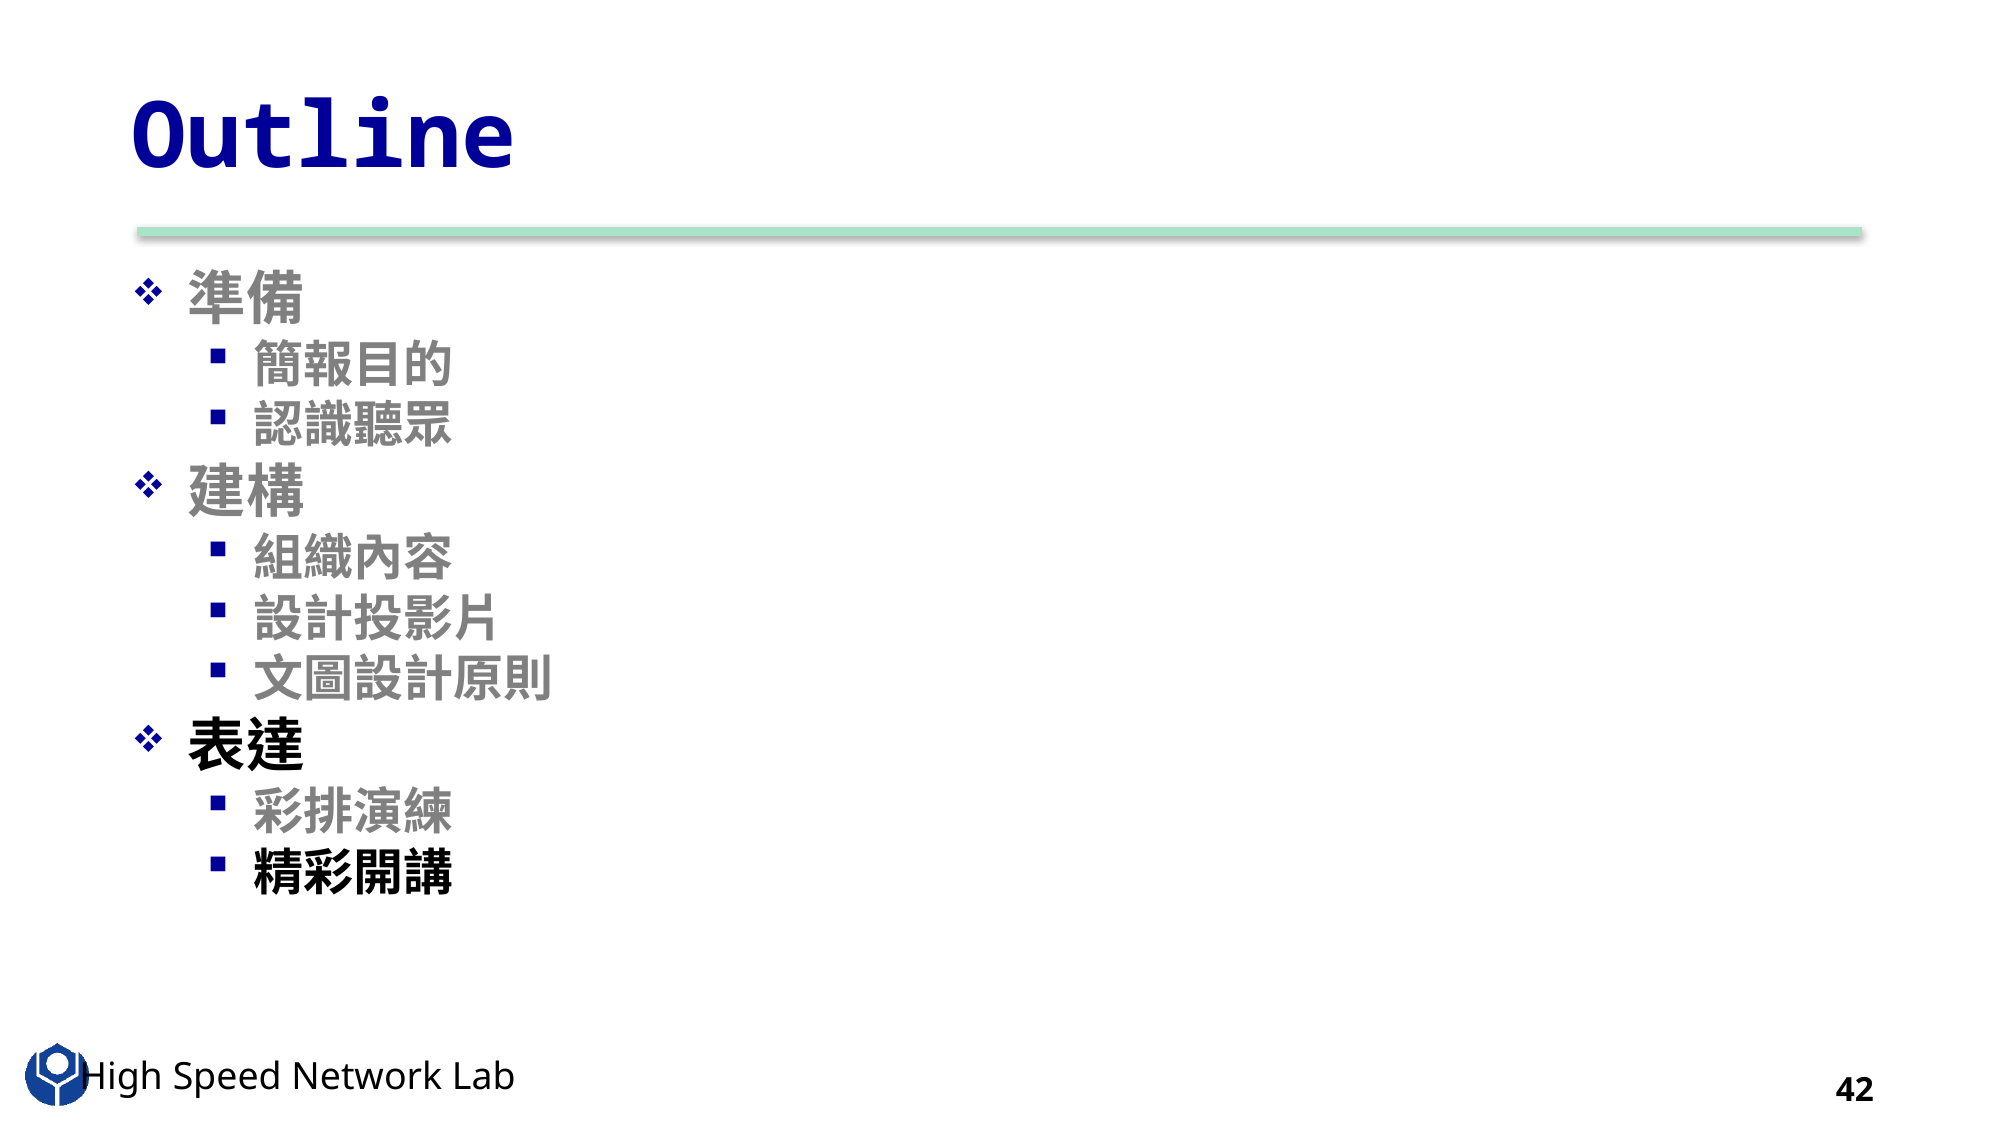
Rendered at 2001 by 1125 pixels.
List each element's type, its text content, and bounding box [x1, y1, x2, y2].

picture [25, 1043, 89, 1106]
slide_number 42 [1820, 1059, 1969, 1106]
list 準備 簡報目的 認識聽眾 建構 組織內容 設計投影片 文圖設計原則 表達 彩排演練 精彩開講 [116, 264, 1817, 1027]
title Outline [116, 37, 1817, 225]
